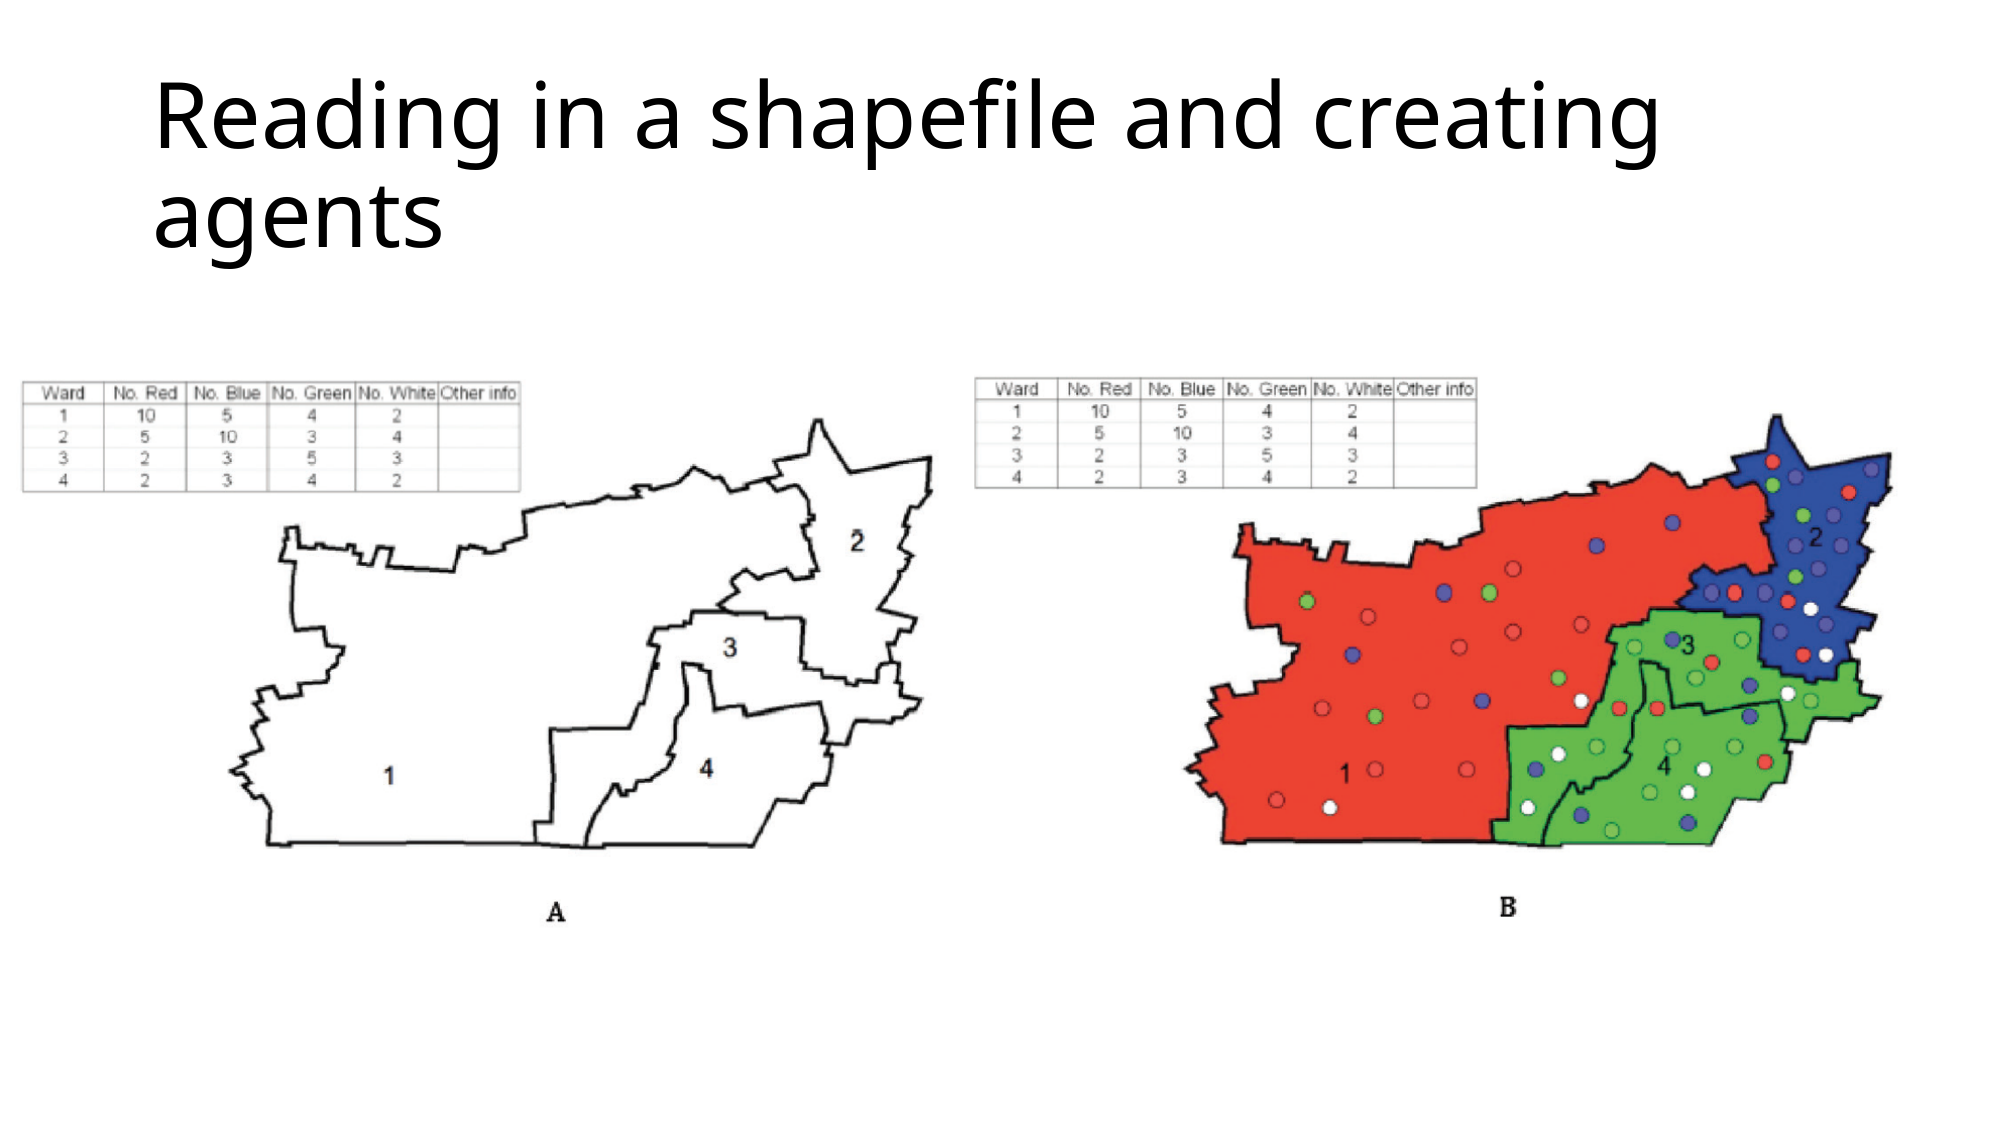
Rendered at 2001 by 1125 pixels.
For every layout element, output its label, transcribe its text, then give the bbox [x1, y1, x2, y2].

title Reading in a shapefile and creating agents [137, 59, 1863, 278]
picture [951, 339, 1969, 928]
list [0, 359, 1017, 948]
